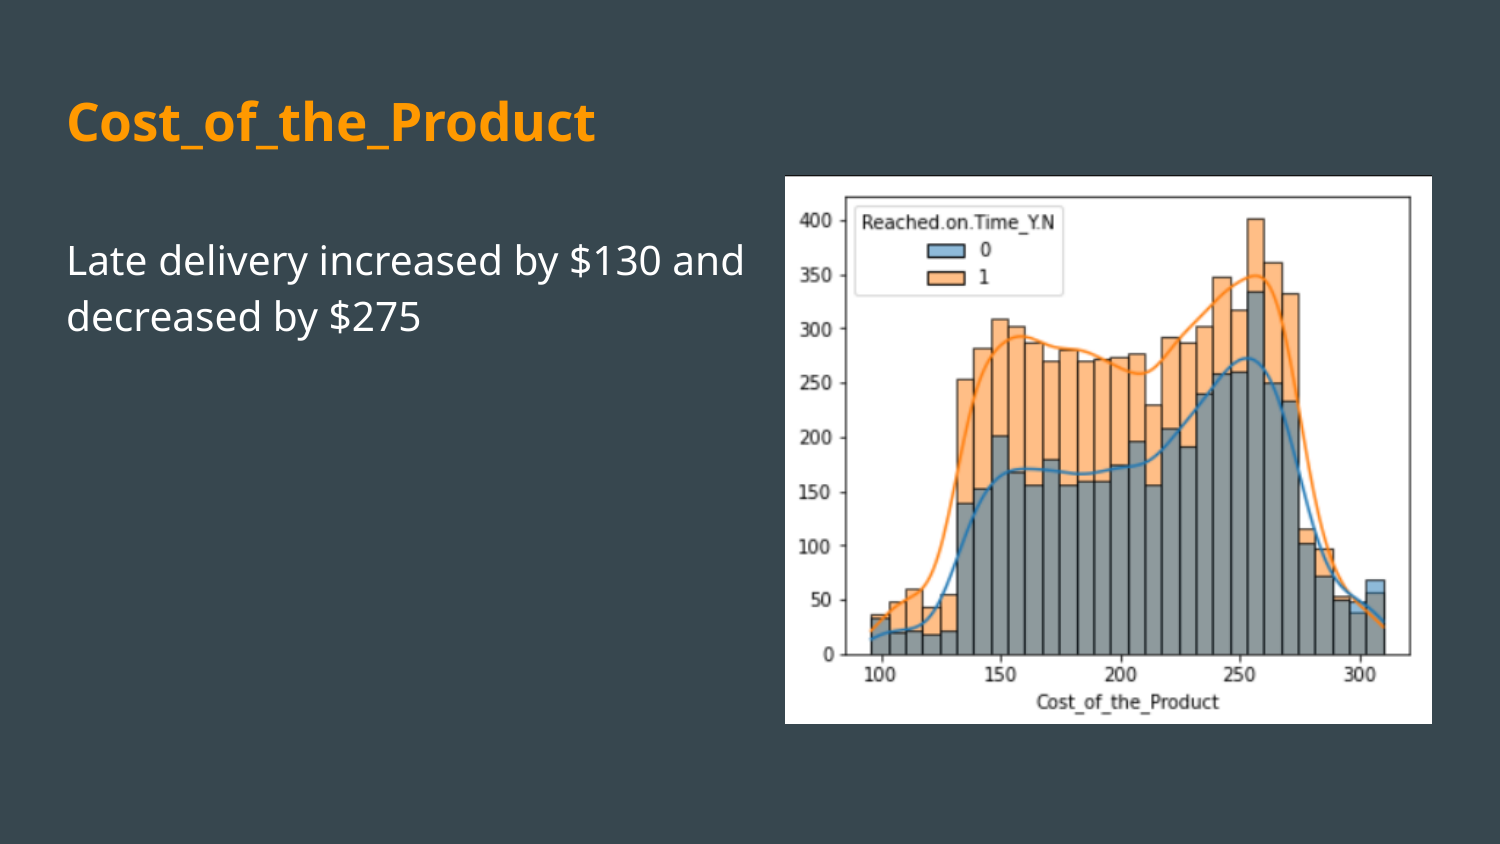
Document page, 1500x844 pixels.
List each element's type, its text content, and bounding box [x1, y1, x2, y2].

title Cost_of_the_Product [51, 72, 1449, 167]
list Late delivery increased by $130 and decreased by $275 [51, 212, 763, 750]
picture [784, 175, 1432, 725]
